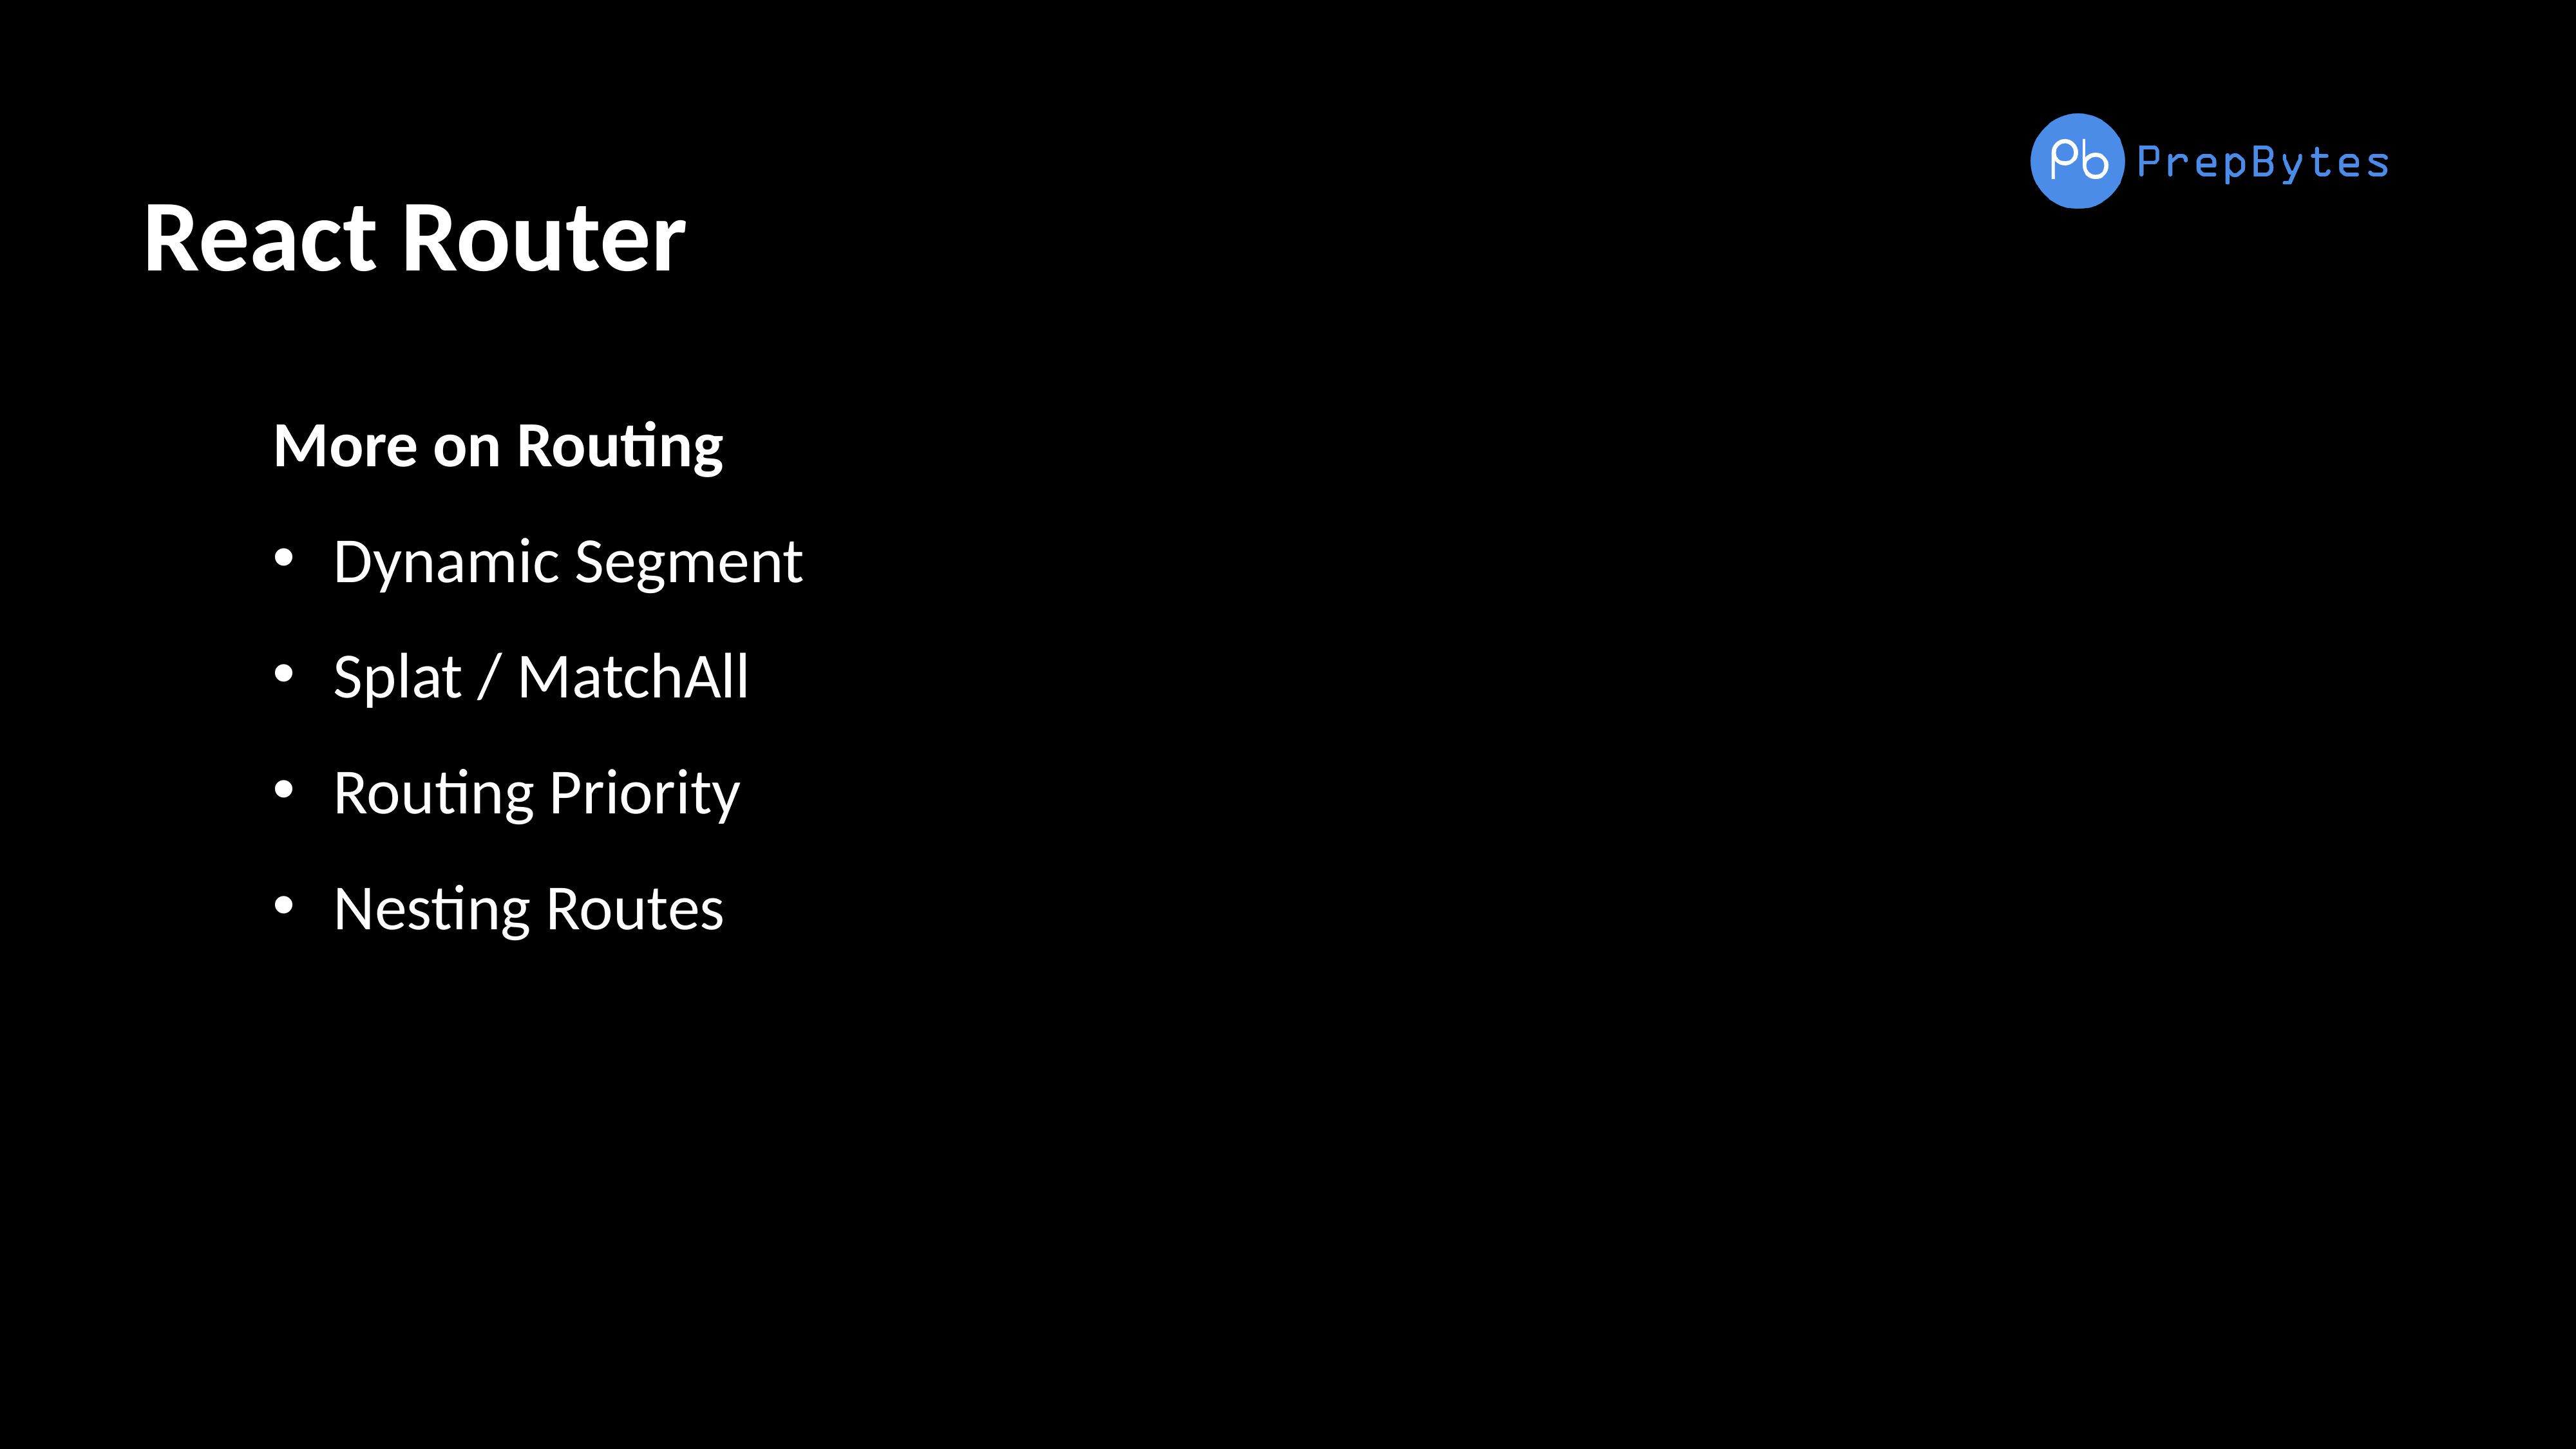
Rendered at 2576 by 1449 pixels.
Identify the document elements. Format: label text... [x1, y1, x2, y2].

picture [2031, 113, 2393, 209]
text_box More on Routing Dynamic Segment Splat / MatchAll Routing Priority Nesting Routes [263, 358, 1519, 948]
title React Router [135, 149, 1656, 311]
